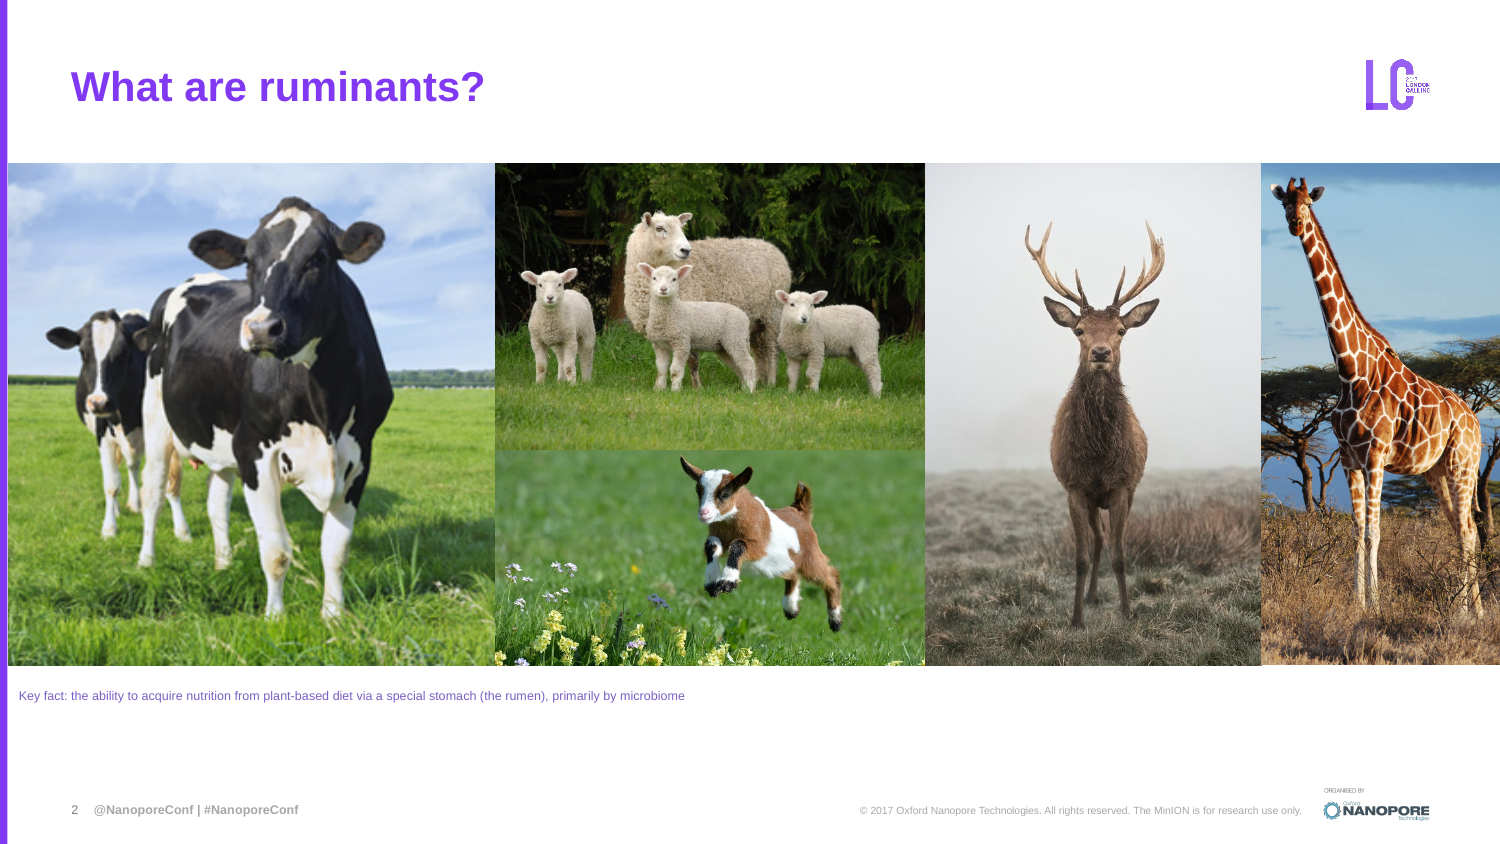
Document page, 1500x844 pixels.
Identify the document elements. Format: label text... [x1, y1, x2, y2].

picture [7, 163, 1500, 666]
slide_number 2 [56, 794, 134, 820]
list Key fact: the ability to acquire nutrition from plant-based diet via a special stomach (the rumen), primarily by microbiome [18, 687, 1492, 754]
picture [1366, 102, 1430, 110]
title What are ruminants? [70, 58, 1430, 102]
